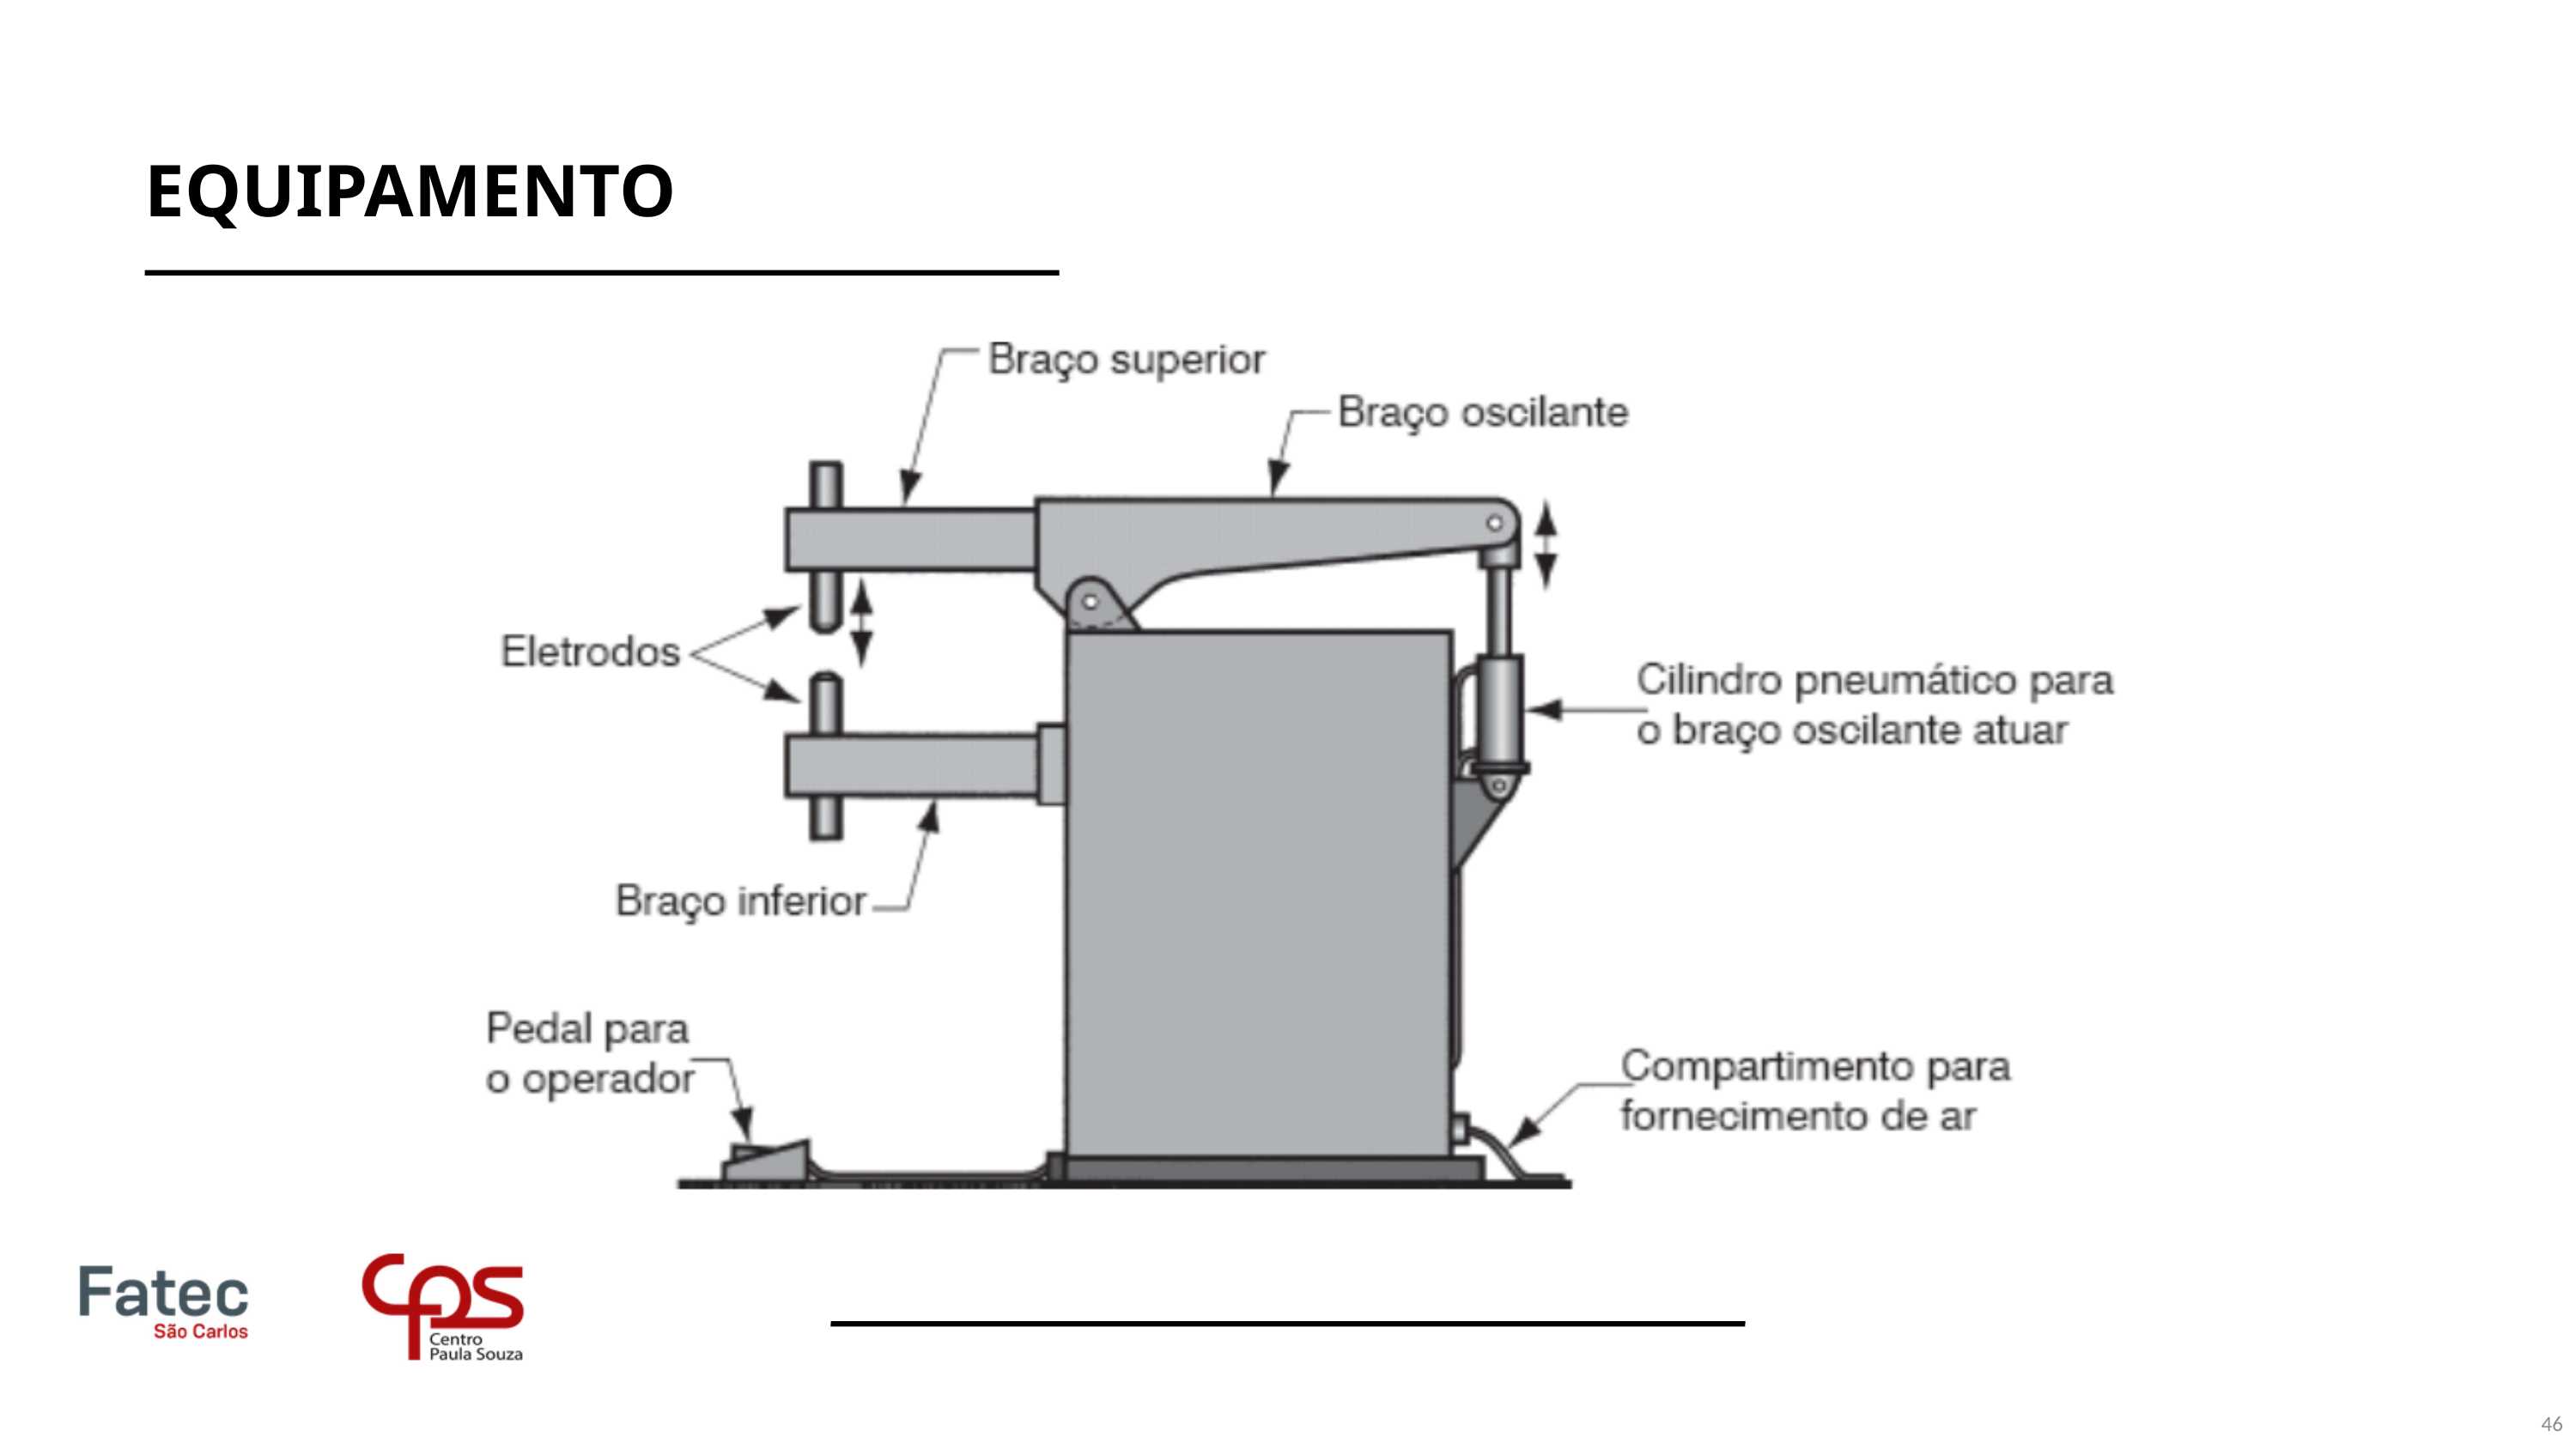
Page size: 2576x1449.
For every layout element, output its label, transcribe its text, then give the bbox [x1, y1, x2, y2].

picture [53, 1250, 562, 1366]
text_box EQUIPAMENTO [144, 149, 751, 232]
slide_number 46 [2275, 1397, 2576, 1449]
text_box [437, 313, 2139, 1205]
